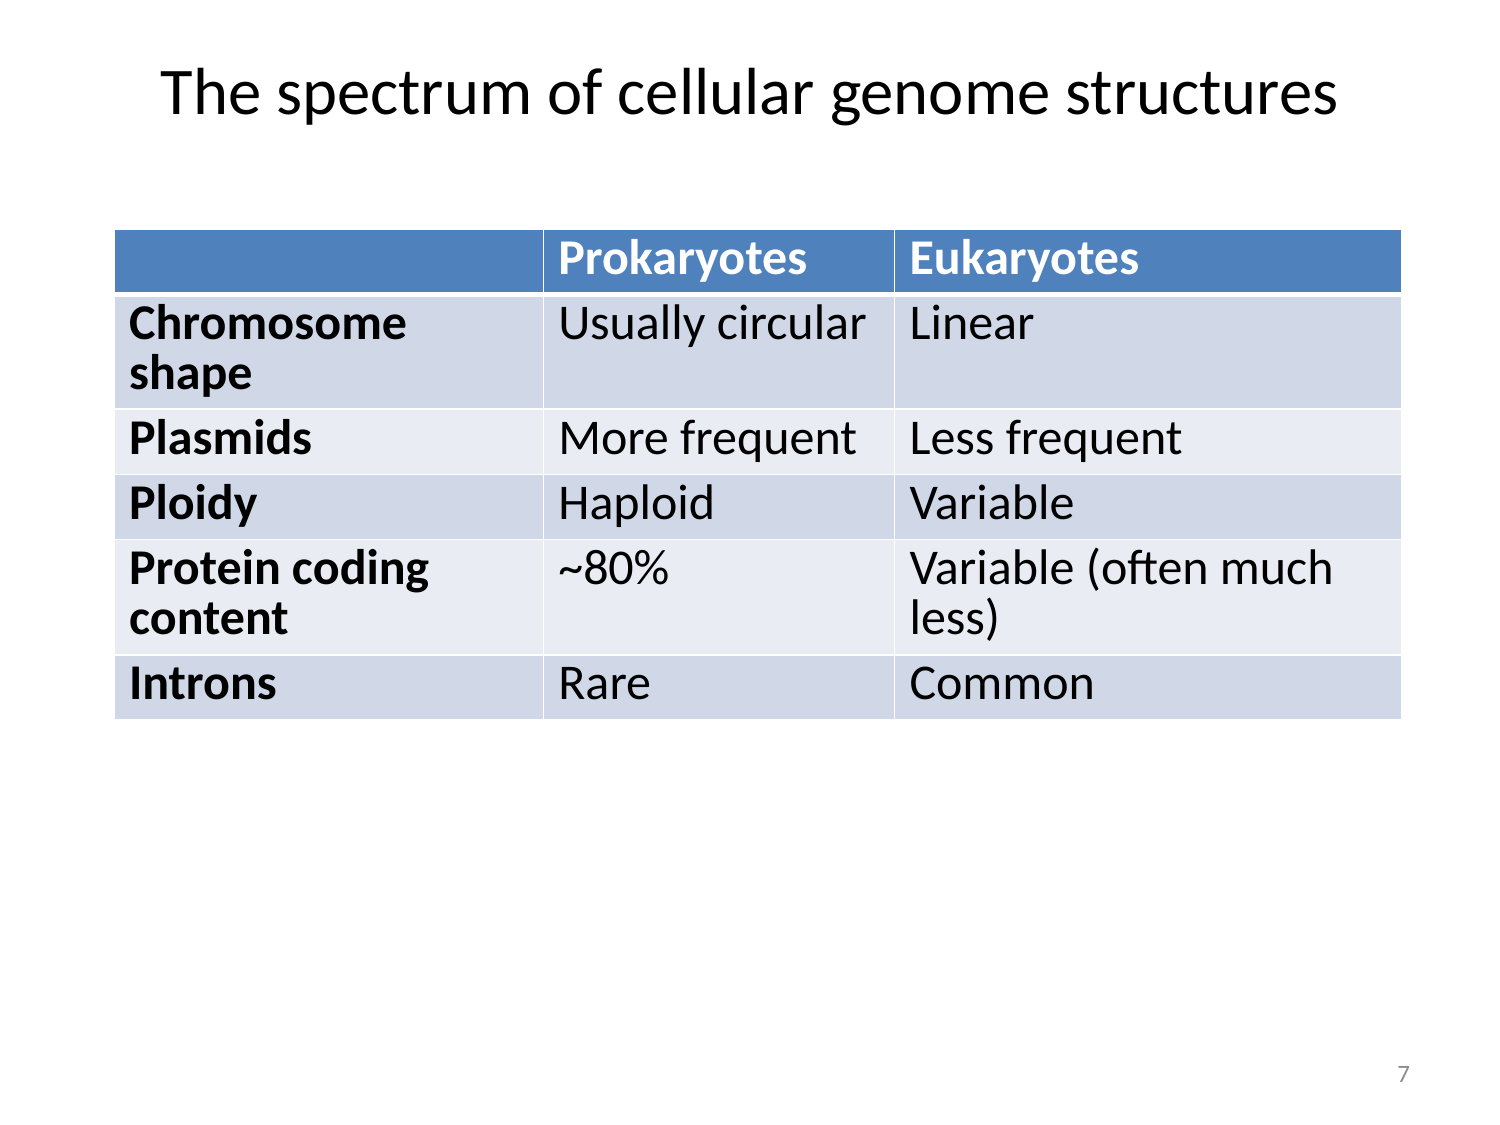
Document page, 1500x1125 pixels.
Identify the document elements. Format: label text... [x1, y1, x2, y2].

table_cell Usually circular [544, 297, 894, 408]
table_header Prokaryotes [544, 230, 894, 292]
table_cell Ploidy [115, 475, 543, 539]
text_box The spectrum of cellular genome structures [74, 40, 1425, 160]
table_cell Haploid [544, 475, 894, 539]
table_cell More frequent [544, 410, 894, 474]
table_cell Linear [895, 297, 1401, 408]
table_cell Common [895, 656, 1401, 719]
table_cell Rare [544, 656, 894, 719]
slide_number 7 [1074, 1042, 1425, 1103]
table_cell Introns [115, 656, 543, 719]
table_header [115, 230, 543, 292]
table_cell Protein coding content [115, 540, 543, 654]
table_cell Chromosome shape [115, 297, 543, 408]
table_cell Variable [895, 475, 1401, 539]
table_cell Less frequent [895, 410, 1401, 474]
table_header Eukaryotes [895, 230, 1401, 292]
table_cell ~80% [544, 540, 894, 654]
table_cell Plasmids [115, 410, 543, 474]
table_cell Variable (often much less) [895, 540, 1401, 654]
